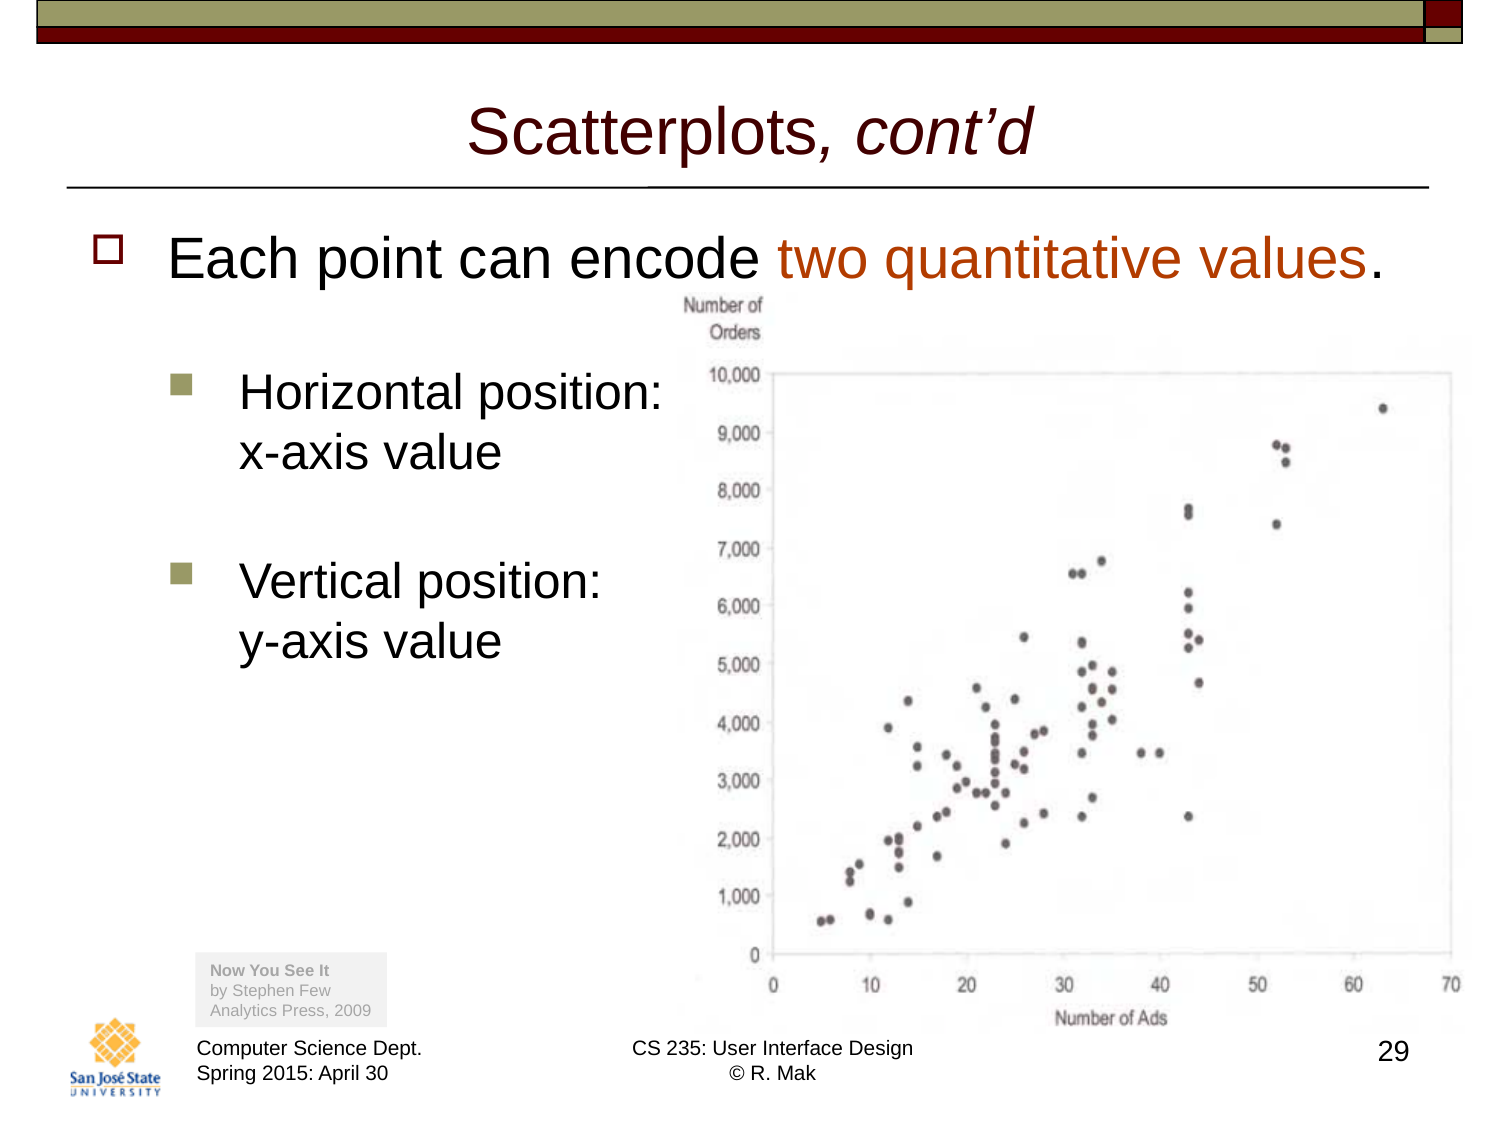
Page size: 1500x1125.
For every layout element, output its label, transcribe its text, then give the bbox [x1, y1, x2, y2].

text_box Now You See It by Stephen Few Analytics Press, 2009 [195, 952, 387, 1028]
list Each point can encode two quantitative values. Horizontal position: x-axis value Vertical position: y-axis value [75, 212, 1425, 668]
picture [60, 1012, 166, 1112]
slide_number 29 [1112, 1043, 1425, 1100]
picture [676, 292, 1472, 1034]
title Scatterplots, cont’d [75, 67, 1425, 175]
